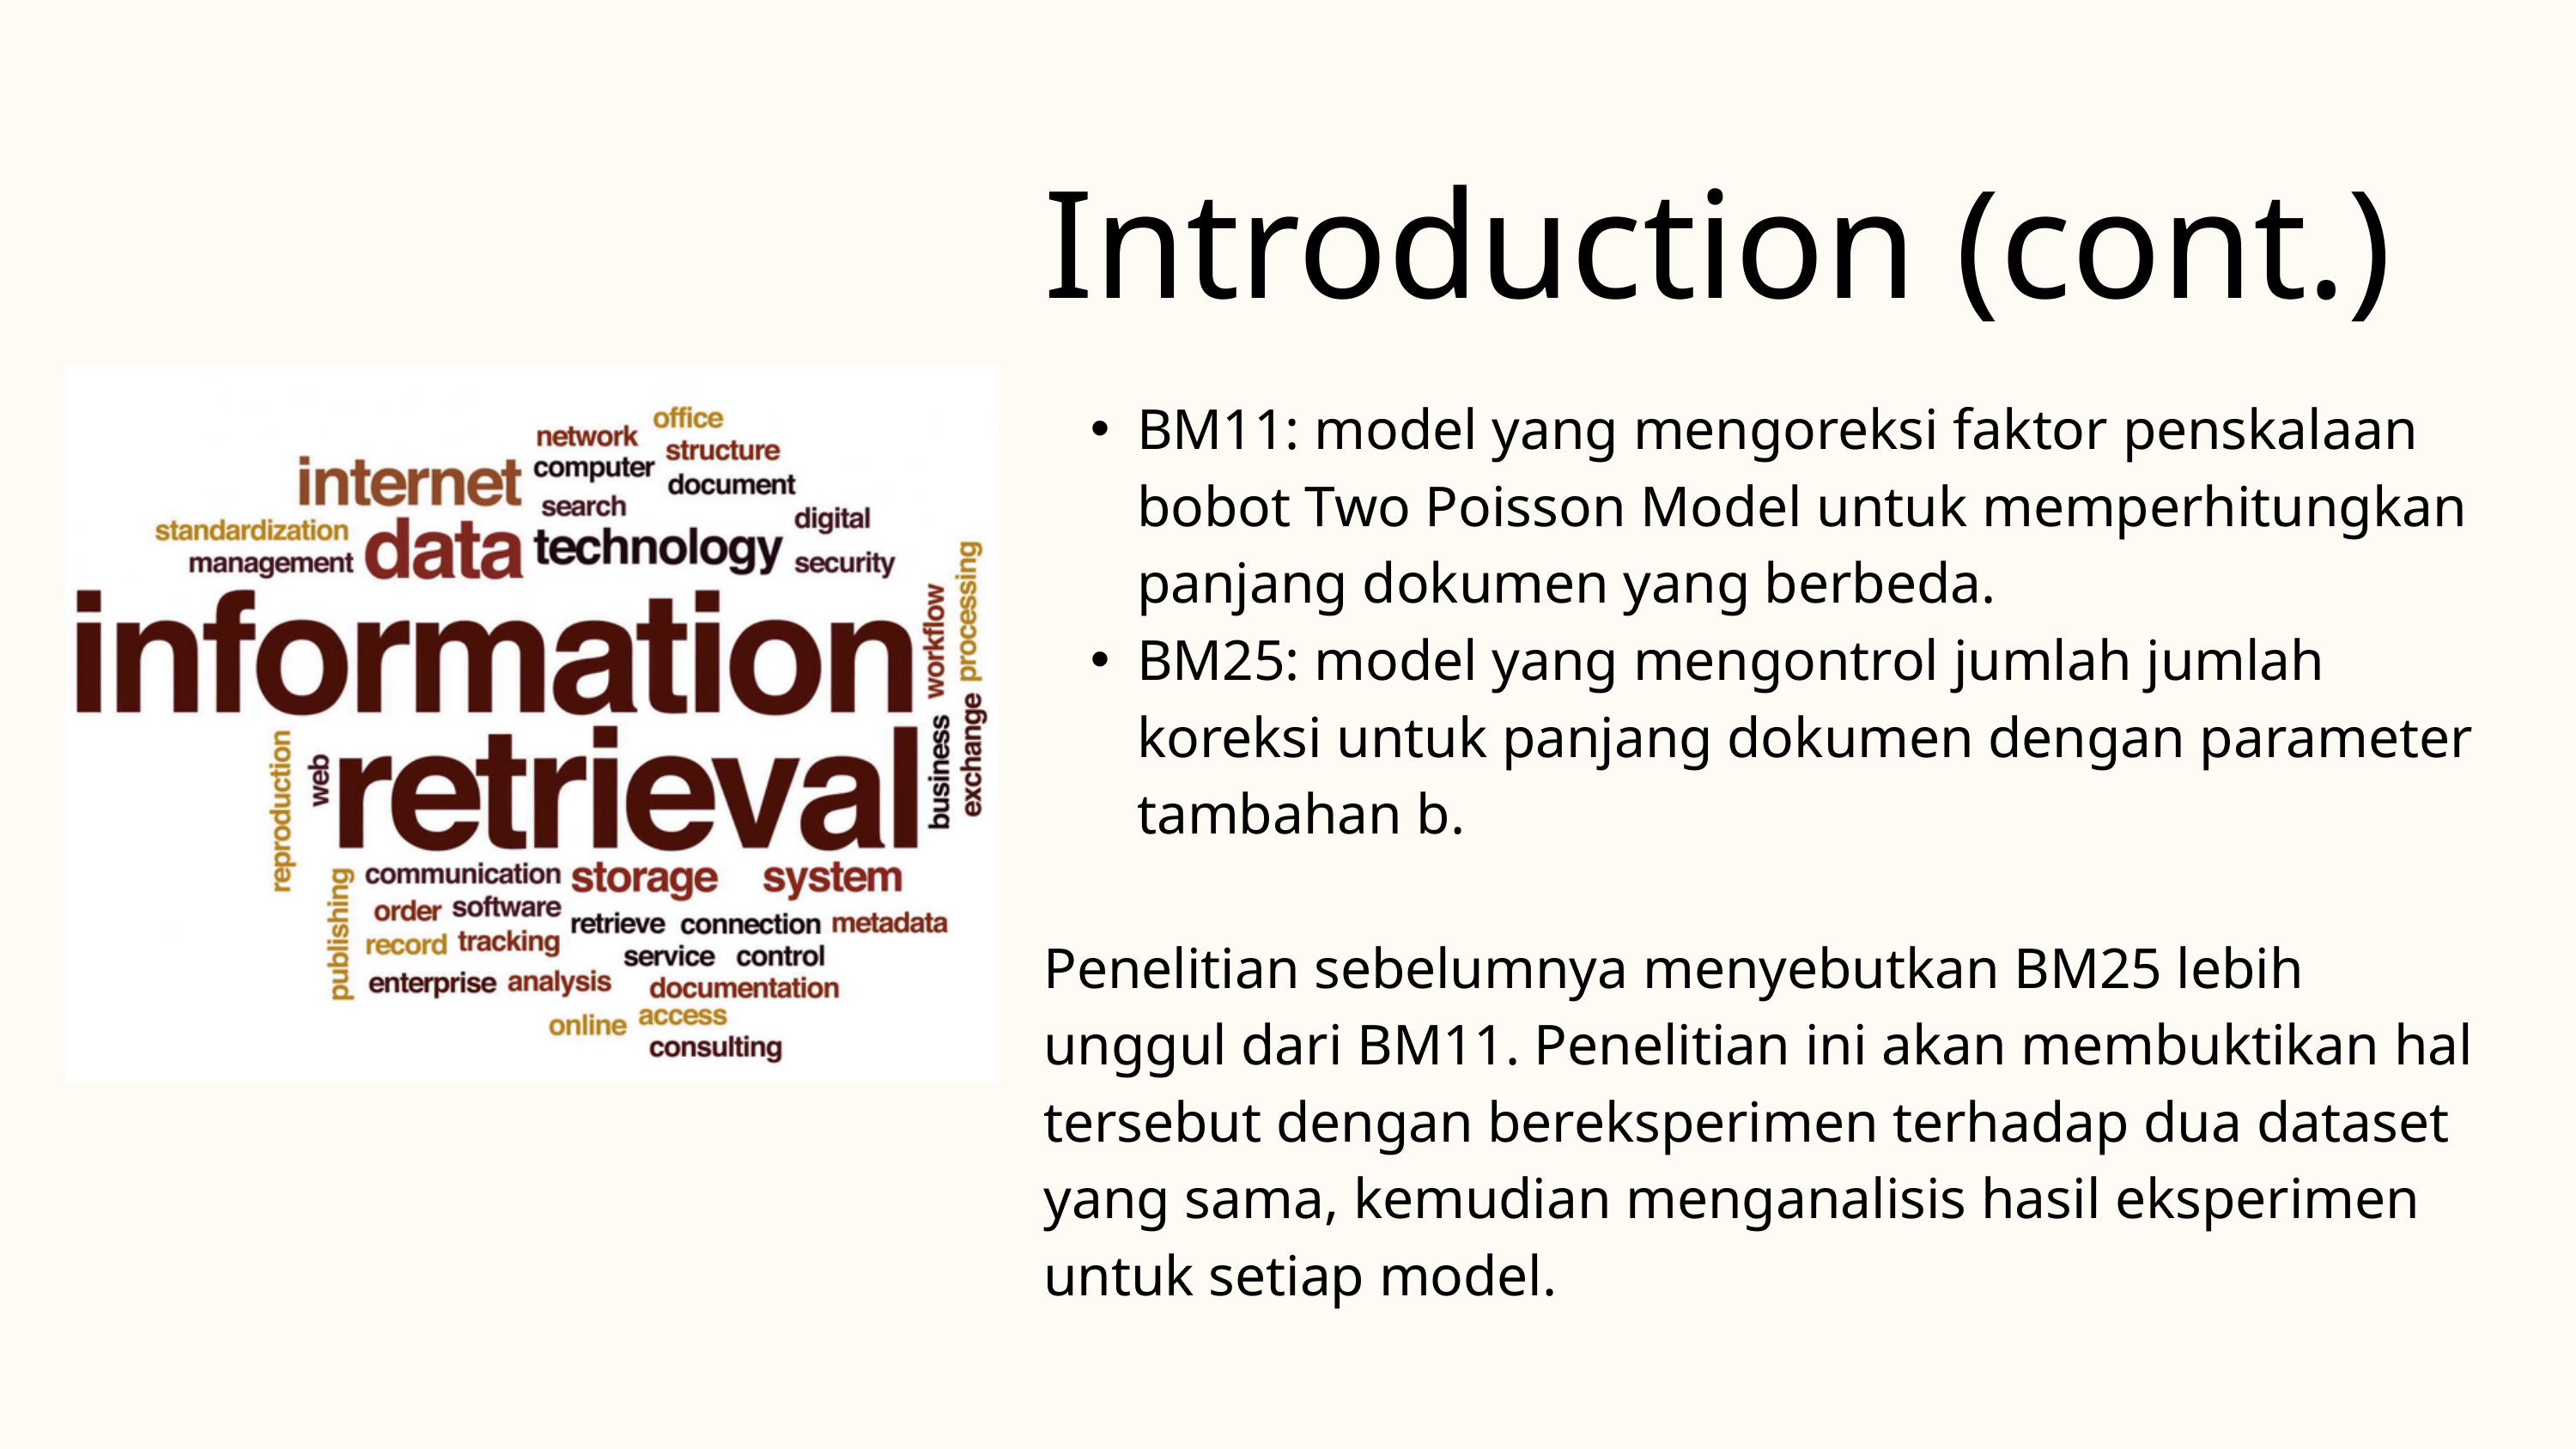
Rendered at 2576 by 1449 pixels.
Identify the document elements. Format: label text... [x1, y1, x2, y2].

text_box Introduction (cont.) [1043, 149, 2499, 328]
picture [64, 365, 999, 1083]
text_box BM11: model yang mengoreksi faktor penskalaan bobot Two Poisson Model untuk memperhitungkan panjang dokumen yang berbeda. BM25: model yang mengontrol jumlah jumlah koreksi untuk panjang dokumen dengan parameter tambahan b. Penelitian sebelumnya menyebutkan BM25 lebih unggul dari BM11. Penelitian ini akan membuktikan hal tersebut dengan bereksperimen terhadap dua dataset yang sama, kemudian menganalisis hasil eksperimen untuk setiap model. [1043, 383, 2499, 1307]
